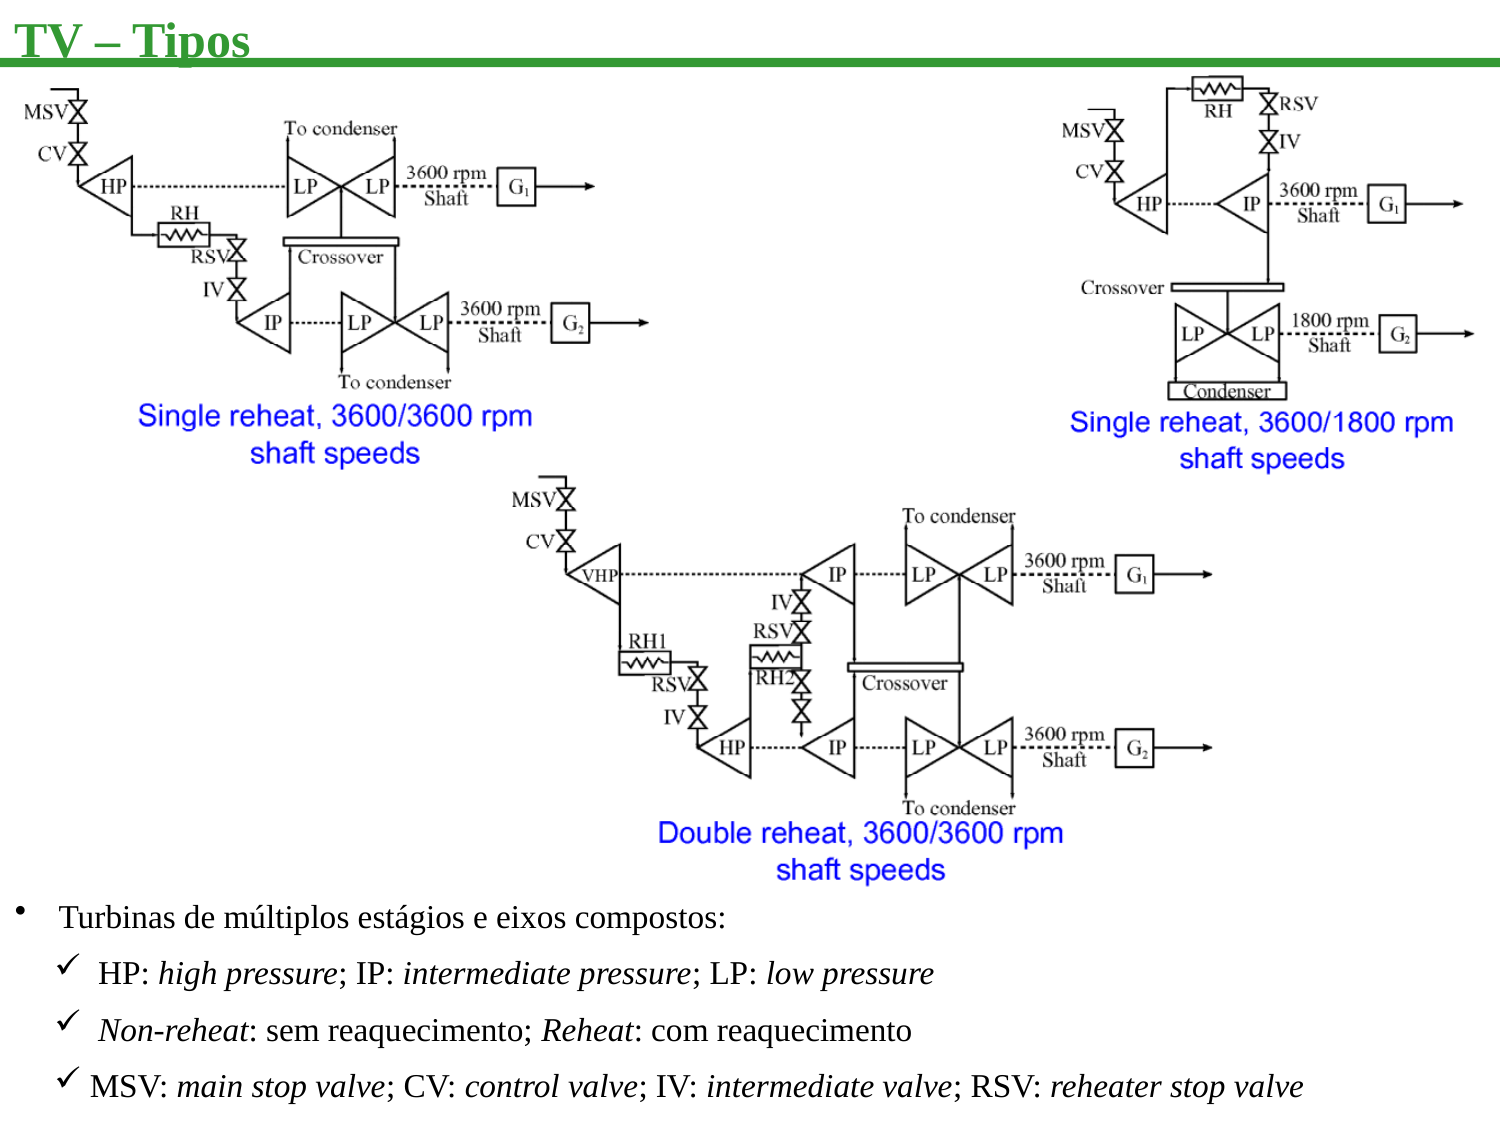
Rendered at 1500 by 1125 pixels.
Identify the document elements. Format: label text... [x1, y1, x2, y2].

text_box TV – Tipos [0, 63, 1500, 75]
picture [24, 87, 651, 472]
text_box Turbinas de múltiplos estágios e eixos compostos: HP: high pressure; IP: intermediate pressure; LP: low pressure Non-reheat: sem reaquecimento; Reheat: com reaquecimento MSV: main stop valve; CV: control valve; IV: intermediate valve; RSV: reheater stop valve [0, 887, 1400, 1112]
picture [512, 74, 1476, 889]
text_box TV – Tipos [0, 0, 1500, 62]
